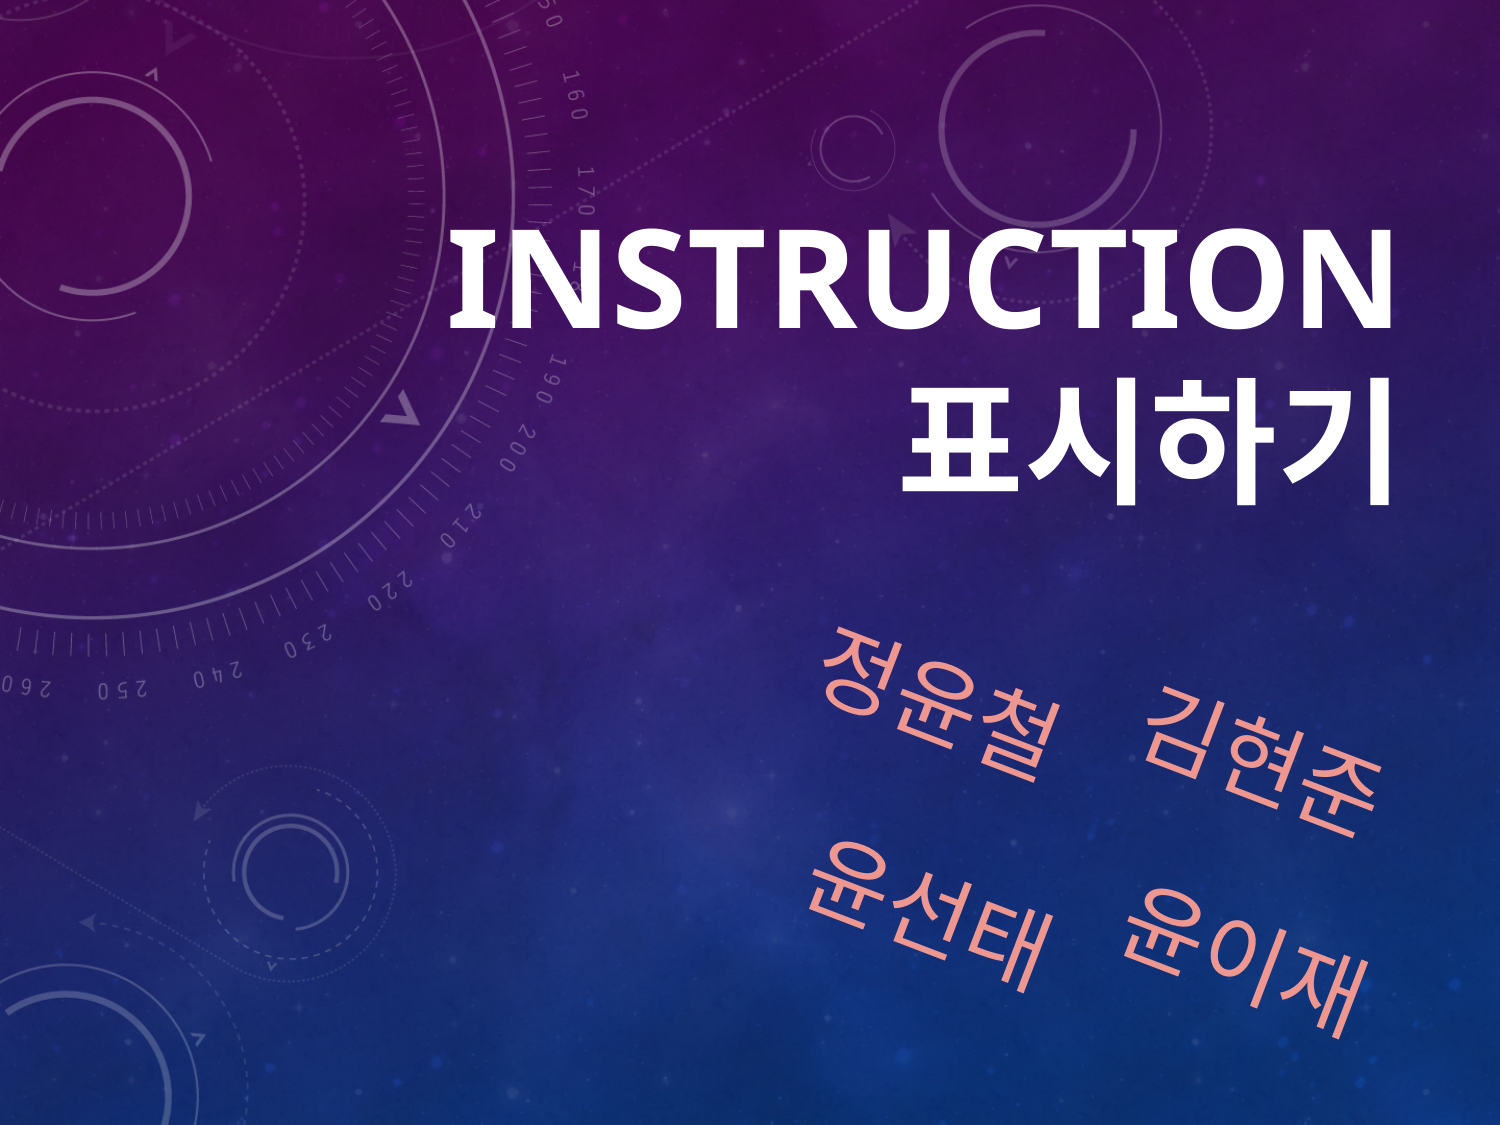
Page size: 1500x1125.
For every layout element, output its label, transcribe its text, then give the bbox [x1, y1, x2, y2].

text_box 윤이재 [1086, 847, 1402, 1072]
text_box 김현준 [1104, 649, 1419, 874]
picture [0, 0, 1500, 1125]
text_box INSTRUCTION 표시하기 [386, 183, 1419, 529]
text_box 윤선태 [772, 801, 1087, 1025]
subtitle 정윤철 [781, 591, 1096, 815]
